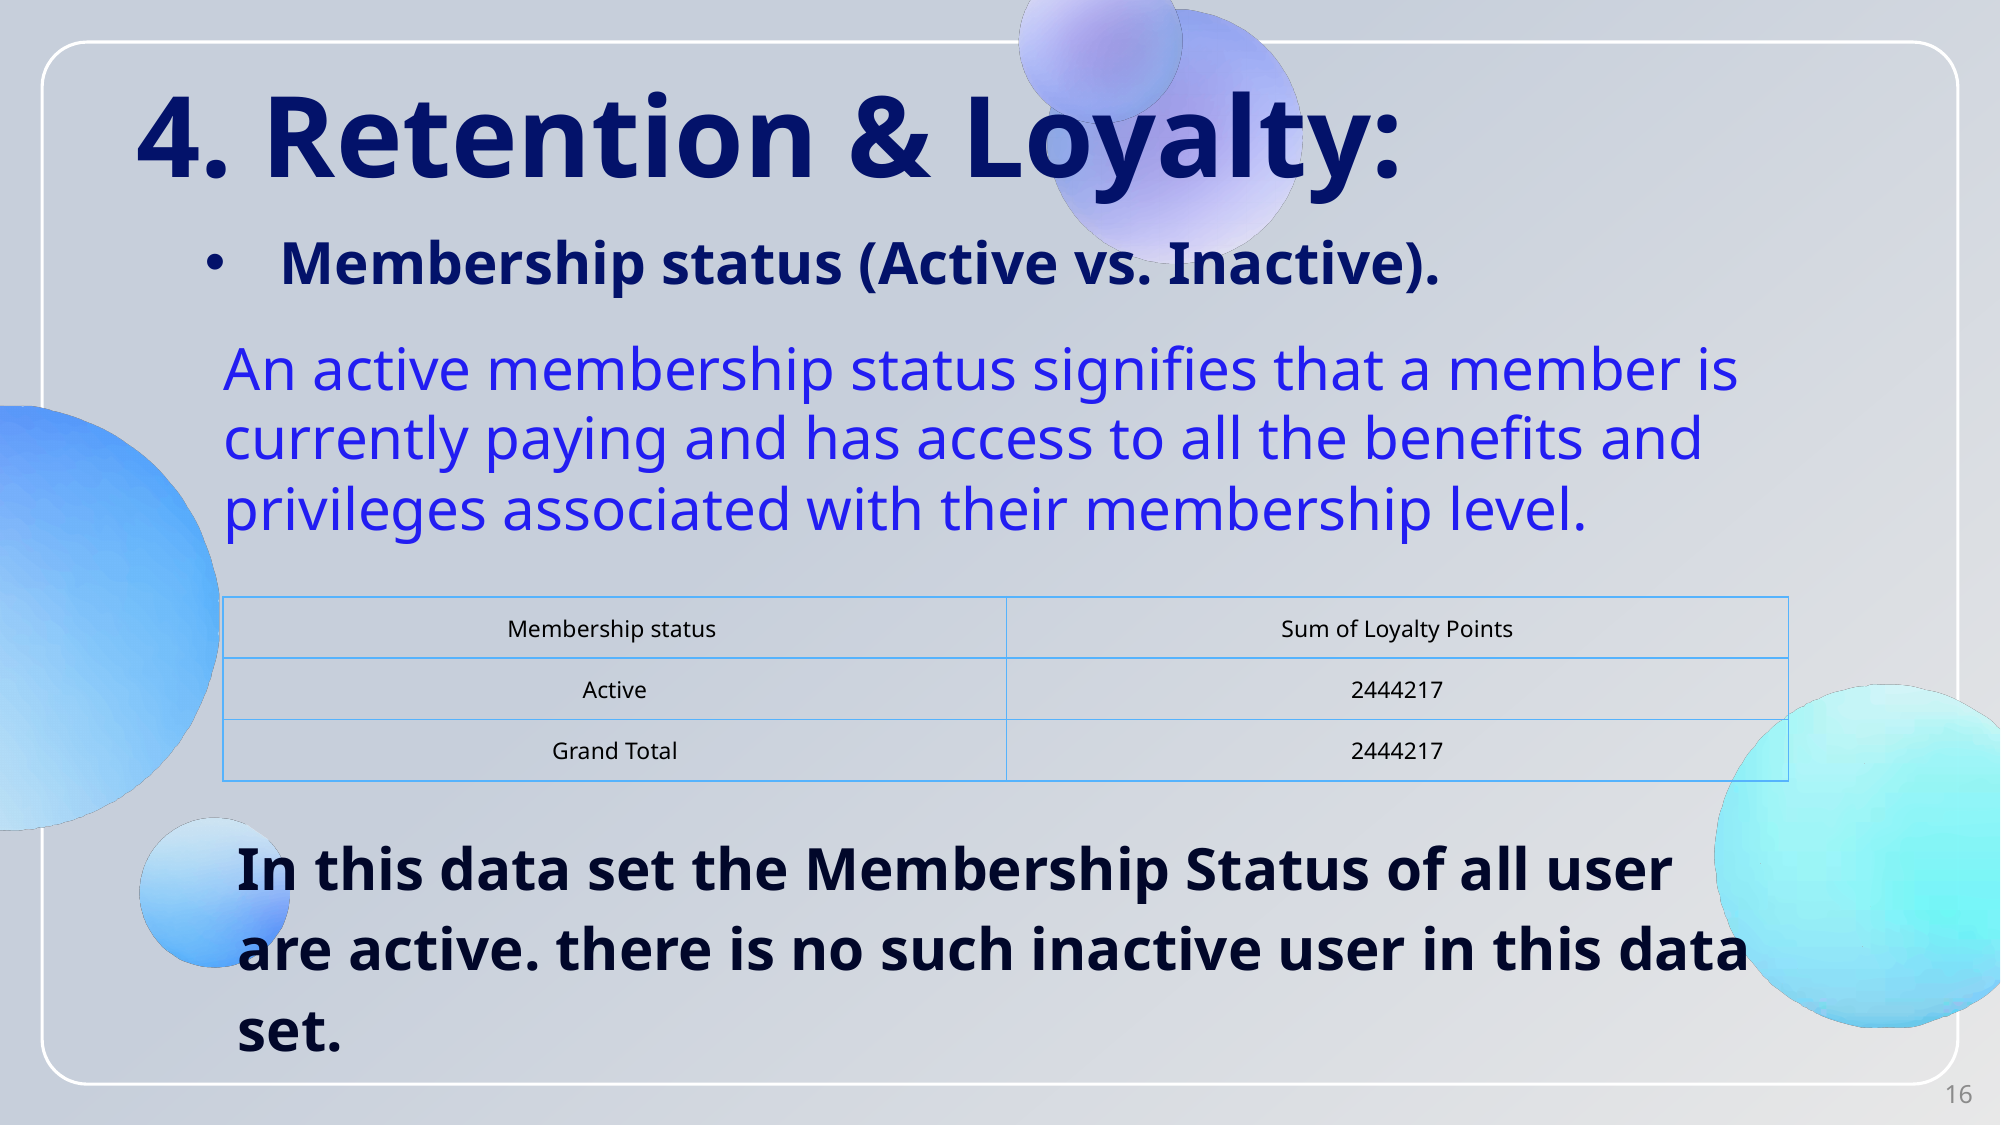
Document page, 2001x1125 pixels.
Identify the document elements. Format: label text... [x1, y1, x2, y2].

table_header Sum of Loyalty Points [1007, 598, 1788, 657]
table_cell 2444217 [1007, 659, 1788, 719]
table_cell Active [224, 659, 1006, 719]
text_box In this data set the Membership Status of all user are active. there is no such inactive user in this data set. [223, 814, 1789, 1071]
picture [1018, 0, 1305, 57]
text_box Membership status (Active vs. Inactive). [190, 218, 1511, 304]
table_cell Grand Total [224, 720, 1006, 780]
table_cell 2444217 [1007, 720, 1788, 780]
picture [0, 403, 230, 989]
table_header Membership status [224, 598, 1006, 657]
text_box An active membership status signifies that a member is currently paying and has access to all the benefits and privileges associated with their membership level. [209, 324, 1874, 550]
text_box 4. Retention & Loyalty: [121, 57, 1907, 208]
picture [1045, 208, 1305, 218]
slide_number 16 [1538, 1076, 1988, 1115]
picture [1712, 679, 2001, 1035]
